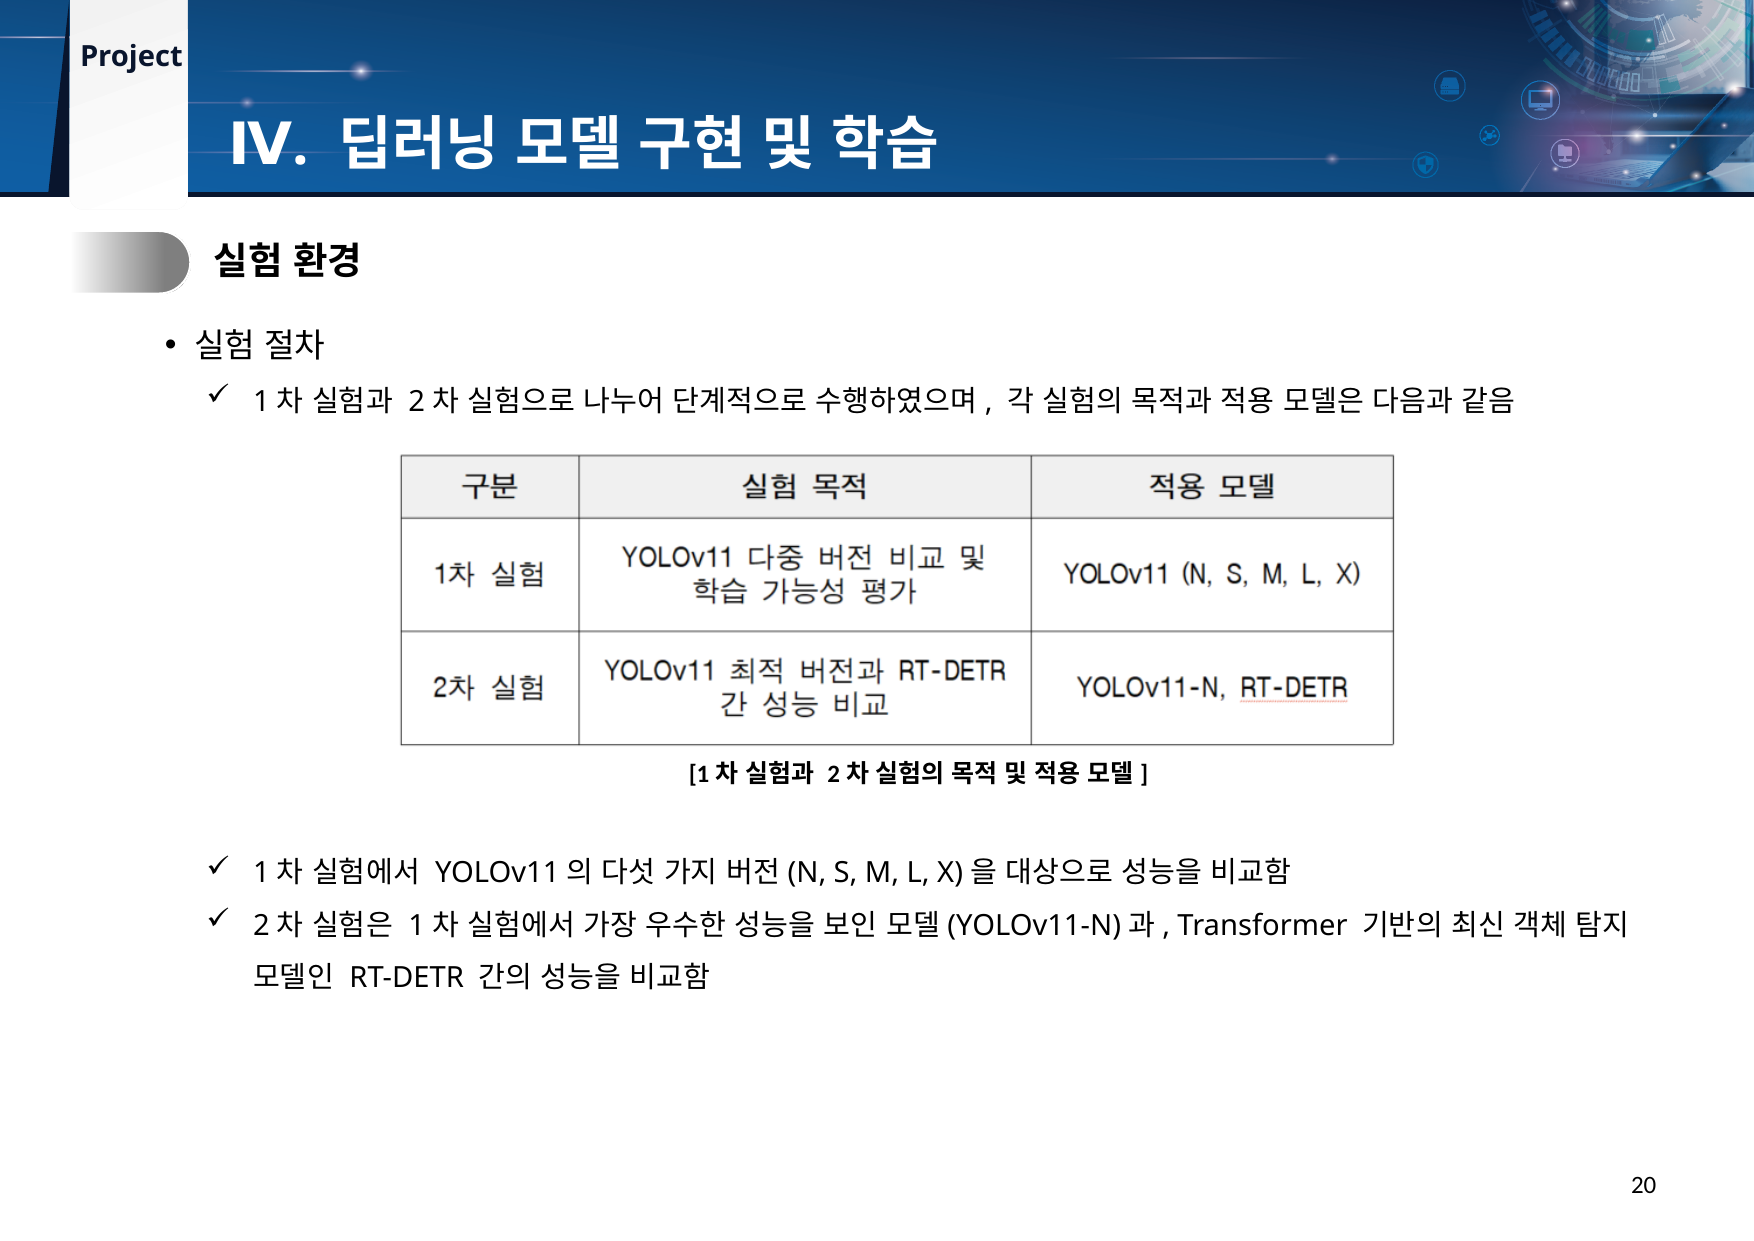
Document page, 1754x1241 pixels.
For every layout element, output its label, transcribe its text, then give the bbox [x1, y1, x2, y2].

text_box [70, 230, 1109, 294]
text_box [1차 실험과 2차 실험의 목적 및 적용 모델] [602, 750, 1235, 795]
text_box Ⅳ. 딥러닝 모델 구현 및 학습 [213, 98, 1522, 184]
picture [0, 0, 69, 192]
picture [188, 0, 1754, 192]
picture [394, 450, 1400, 750]
text_box 20 [1616, 1160, 1752, 1206]
text_box 실험 절차 1차 실험과 2차 실험으로 나누어 단계적으로 수행하였으며, 각 실험의 목적과 적용 모델은 다음과 같음 1차 실험에서 YOLOv11의 다섯 가지 버전(N, S, M, L, X)을 대상으로 성능을 비교함 2차 실험은 1차 실험에서 가장 우수한 성능을 보인 모델(YOLOv11-N)과, Transformer 기반의 최신 객체 탐지 모델인 RT-DETR 간의 성능을 비교함 [150, 297, 1687, 1001]
